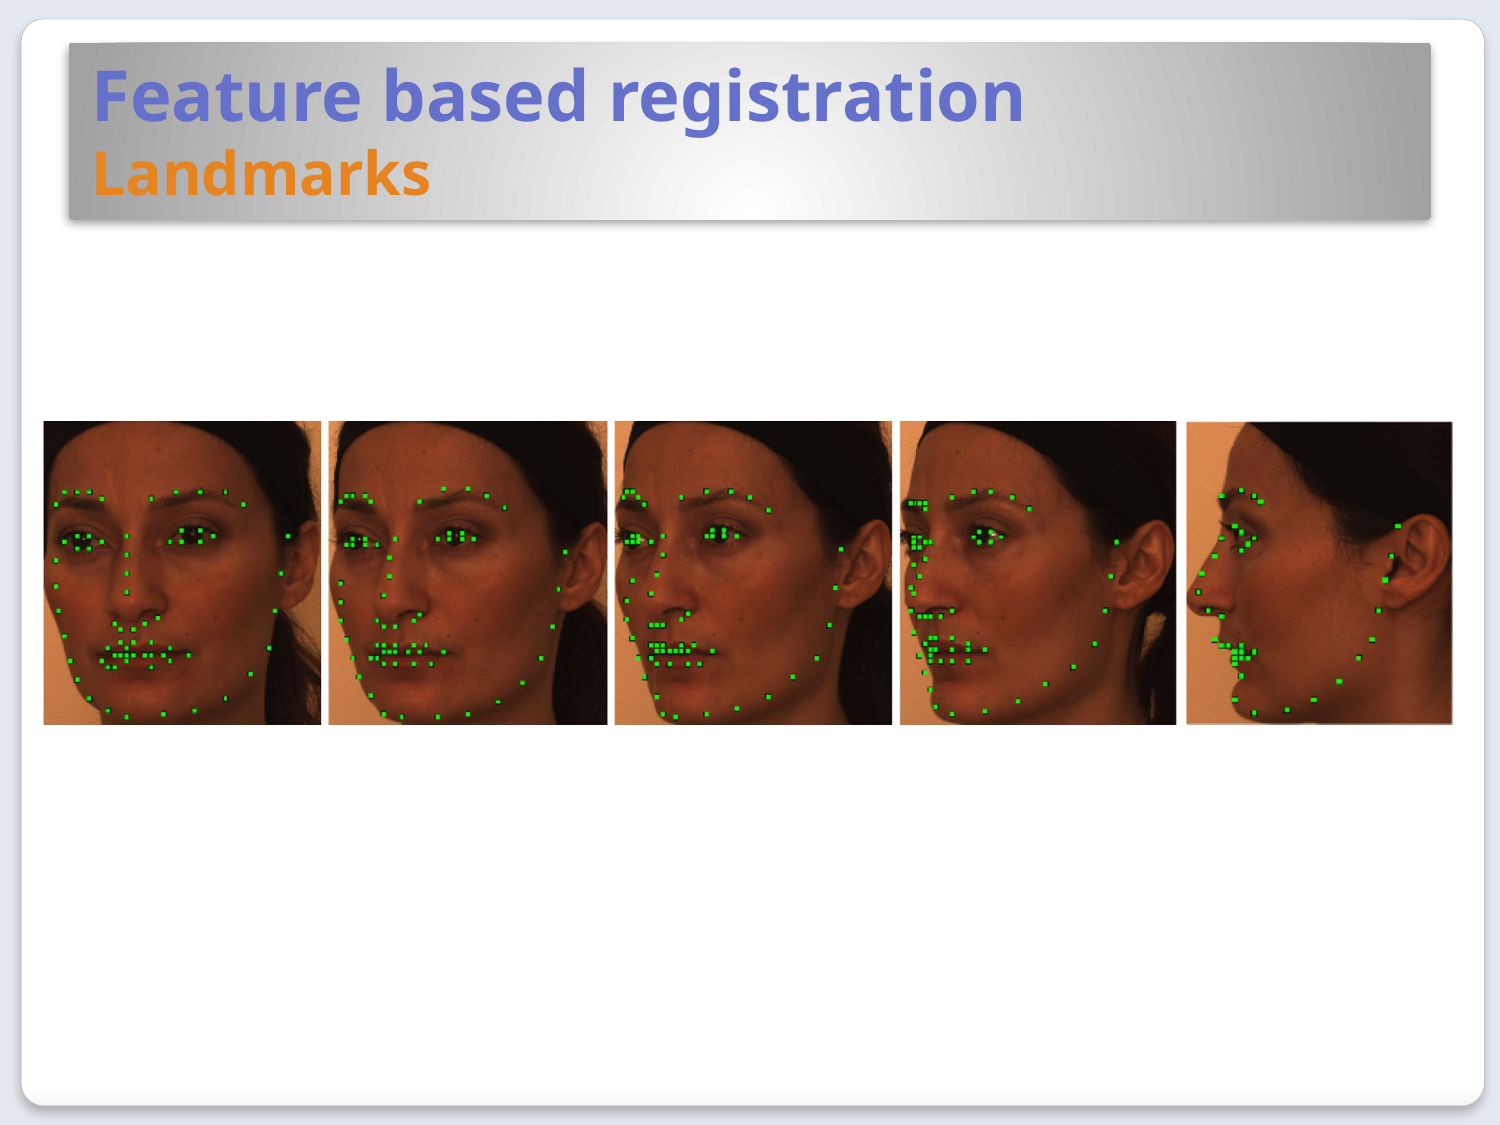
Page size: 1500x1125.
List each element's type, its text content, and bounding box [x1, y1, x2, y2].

title Feature based registration Landmarks [76, 42, 1420, 216]
picture [41, 420, 1454, 726]
